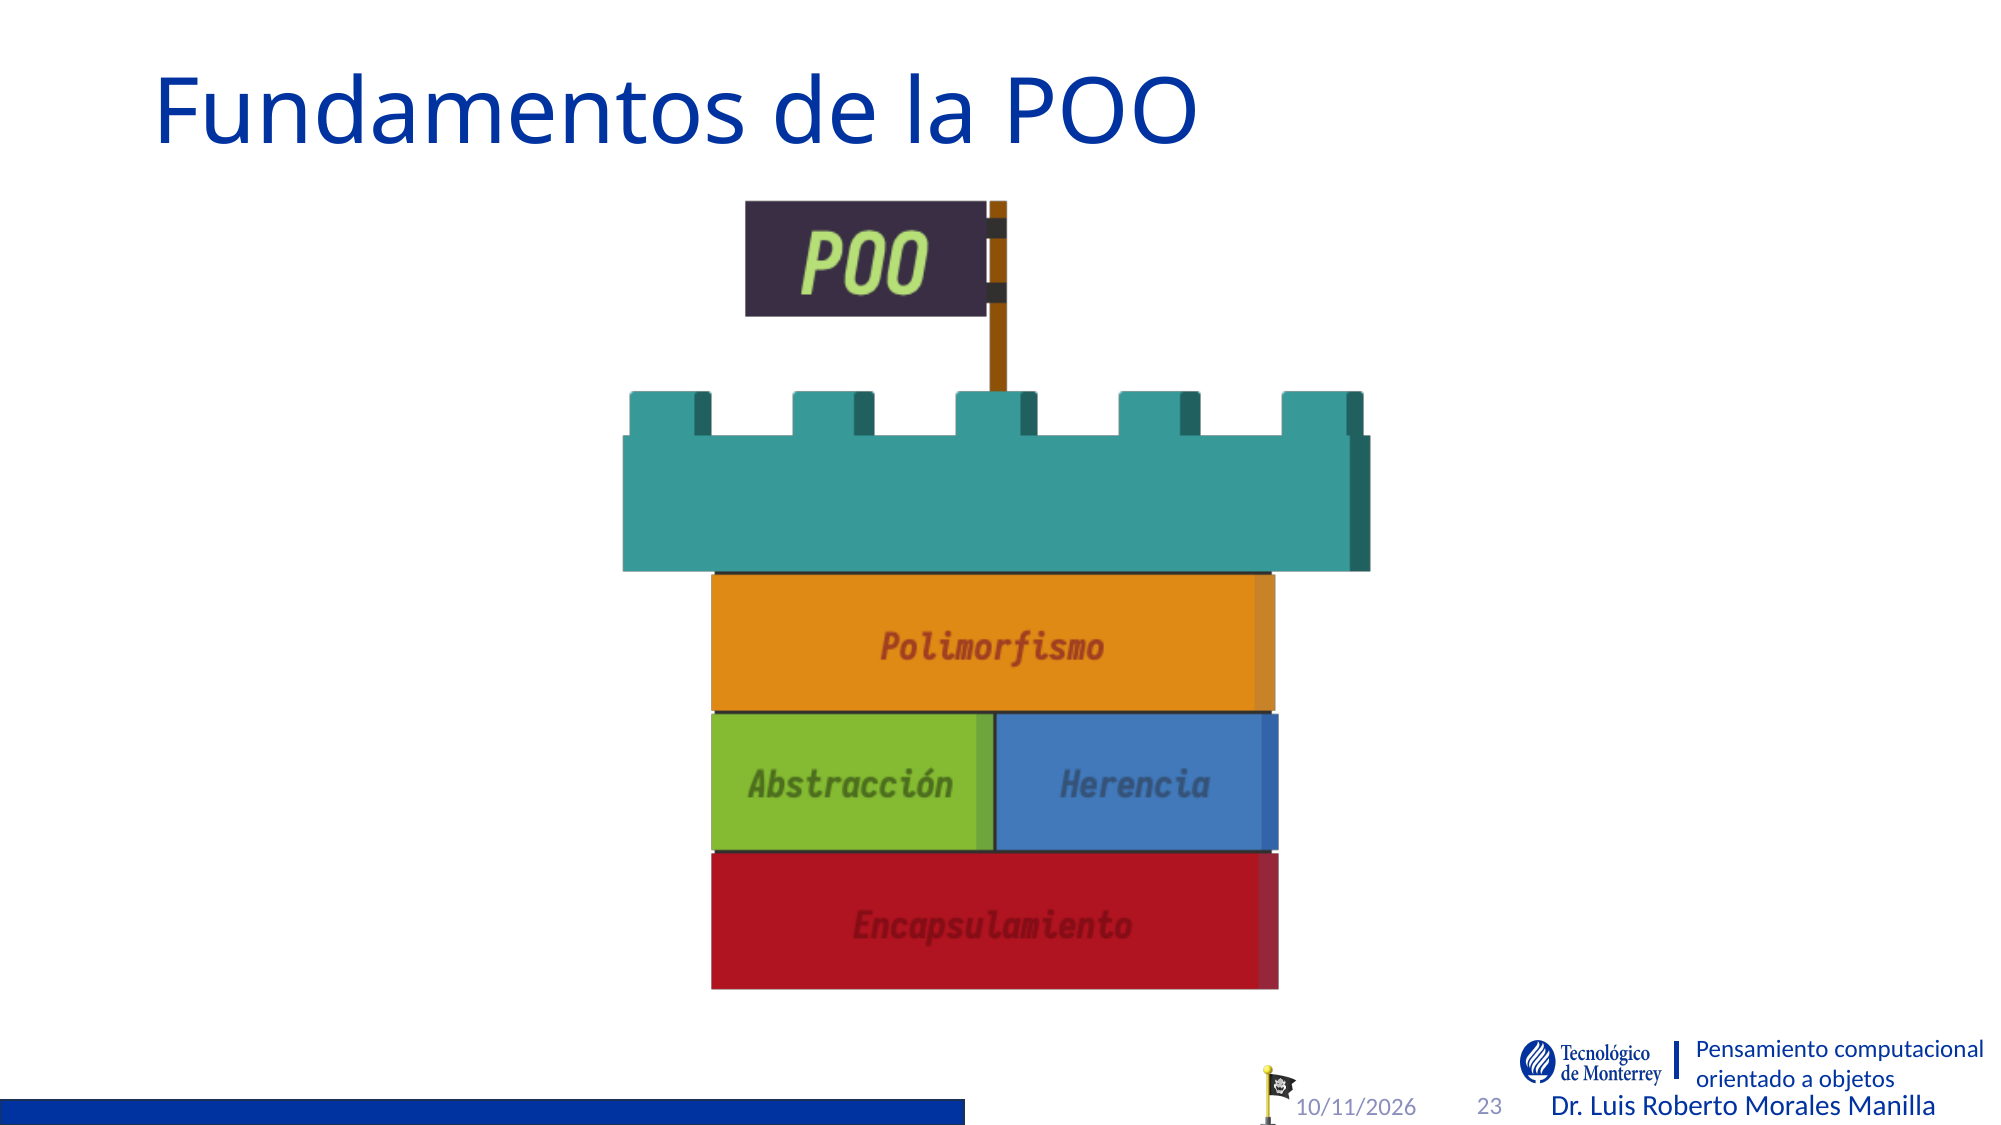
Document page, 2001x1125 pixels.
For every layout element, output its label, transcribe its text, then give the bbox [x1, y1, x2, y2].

picture [1258, 1065, 1298, 1125]
picture [1520, 1040, 1662, 1086]
picture [620, 198, 1374, 993]
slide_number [1280, 1075, 1435, 1125]
slide_number 23 [1435, 1074, 1518, 1125]
title Fundamentos de la POO [137, 59, 1863, 278]
text_box [0, 1099, 965, 1125]
